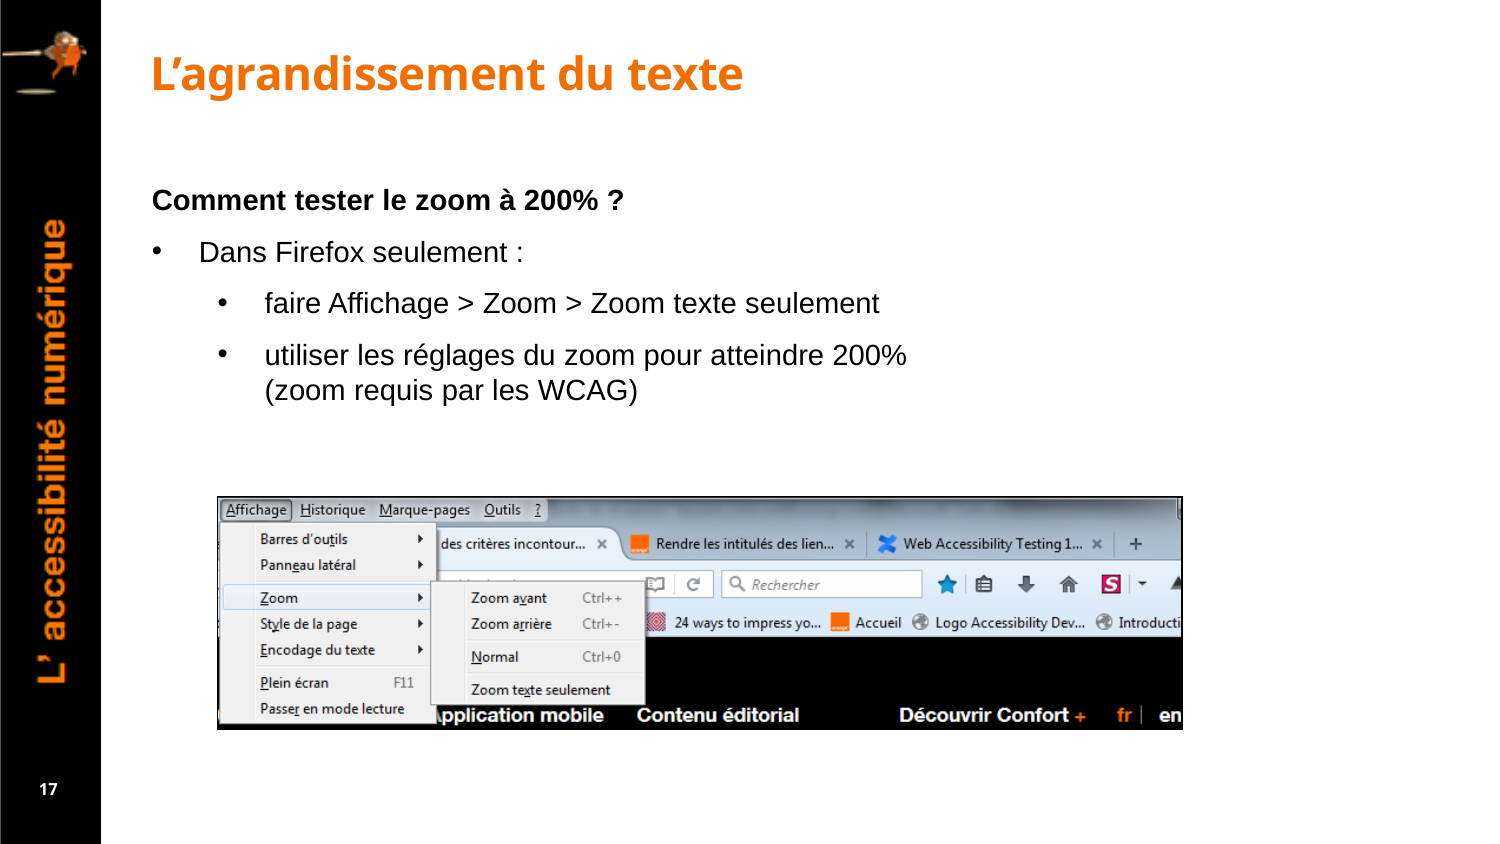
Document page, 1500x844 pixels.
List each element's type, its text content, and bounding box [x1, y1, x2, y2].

picture [0, 0, 101, 844]
title L’agrandissement du texte [135, 43, 1459, 166]
picture [218, 497, 1182, 730]
text_box Comment tester le zoom à 200% ? Dans Firefox seulement : faire Affichage > Zoom > Zoom texte seulement utiliser les réglages du zoom pour atteindre 200% (zoom requis par les WCAG) [151, 114, 1376, 663]
